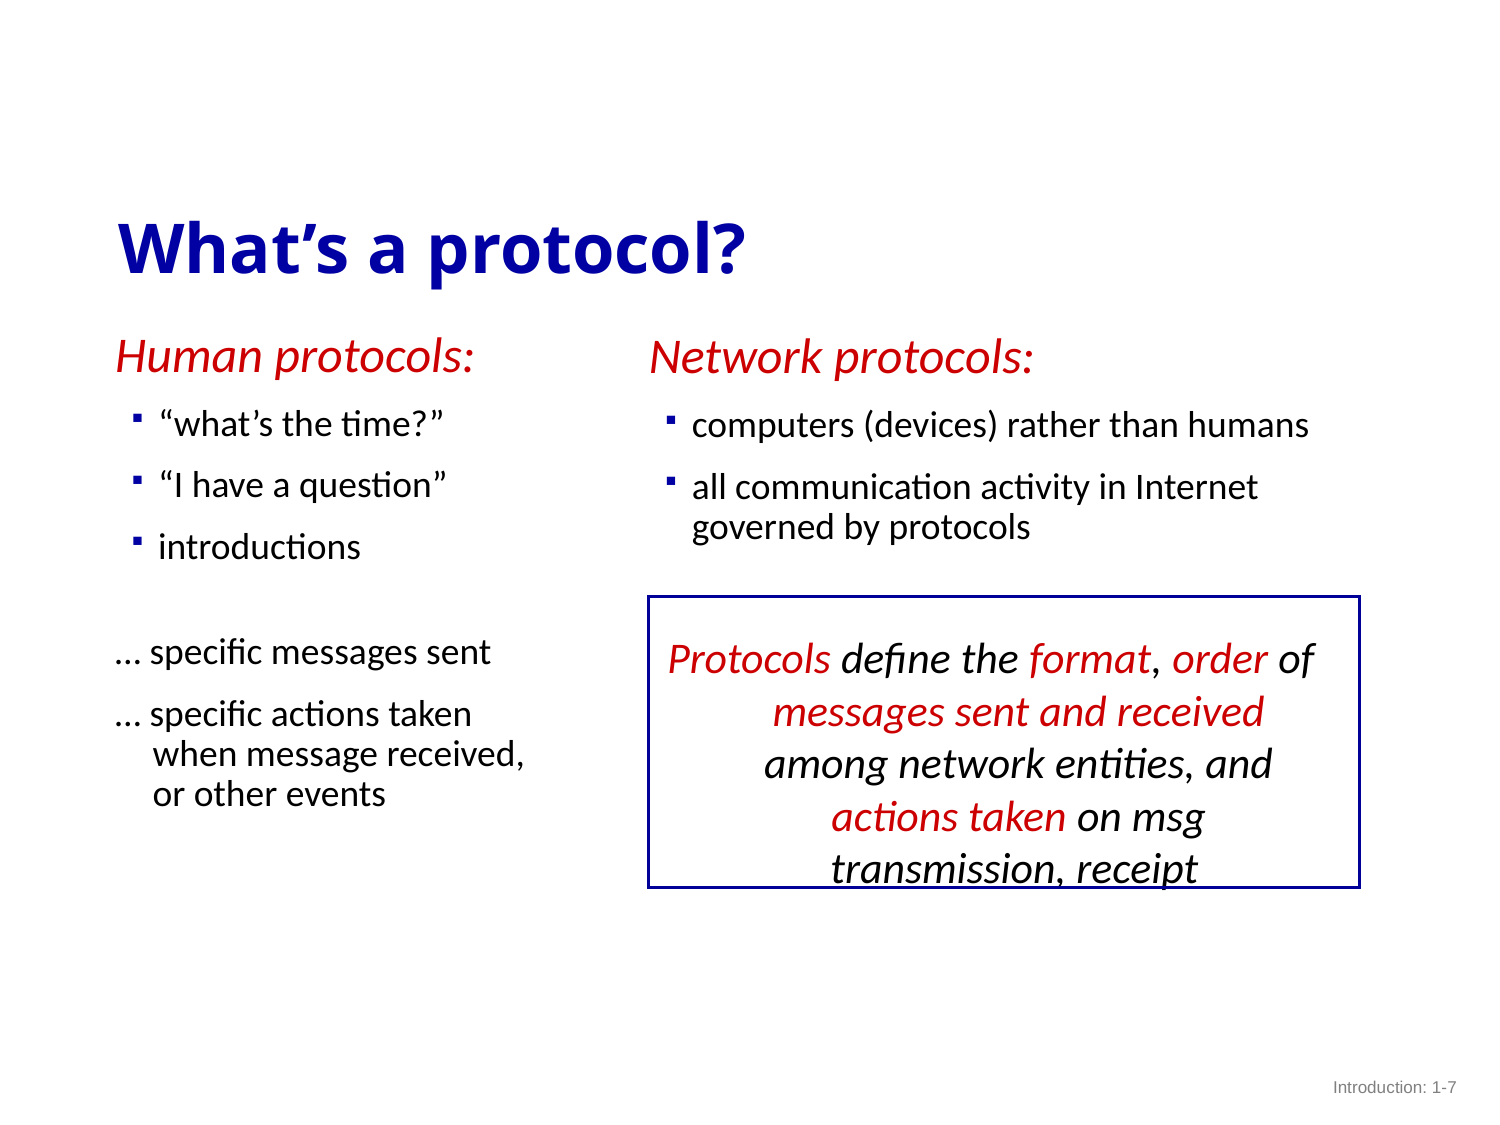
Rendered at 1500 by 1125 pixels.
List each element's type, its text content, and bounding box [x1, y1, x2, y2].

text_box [638, 596, 1360, 913]
text_box Network protocols: computers (devices) rather than humans all communication activity in Internet governed by protocols [637, 325, 1349, 644]
slide_number Introduction: 1-7 [1134, 1056, 1472, 1117]
text_box Human protocols: “what’s the time?” “I have a question” introductions … specific messages sent … specific actions taken when message received, or other events [103, 323, 545, 896]
title What’s a protocol? [103, 196, 1397, 307]
